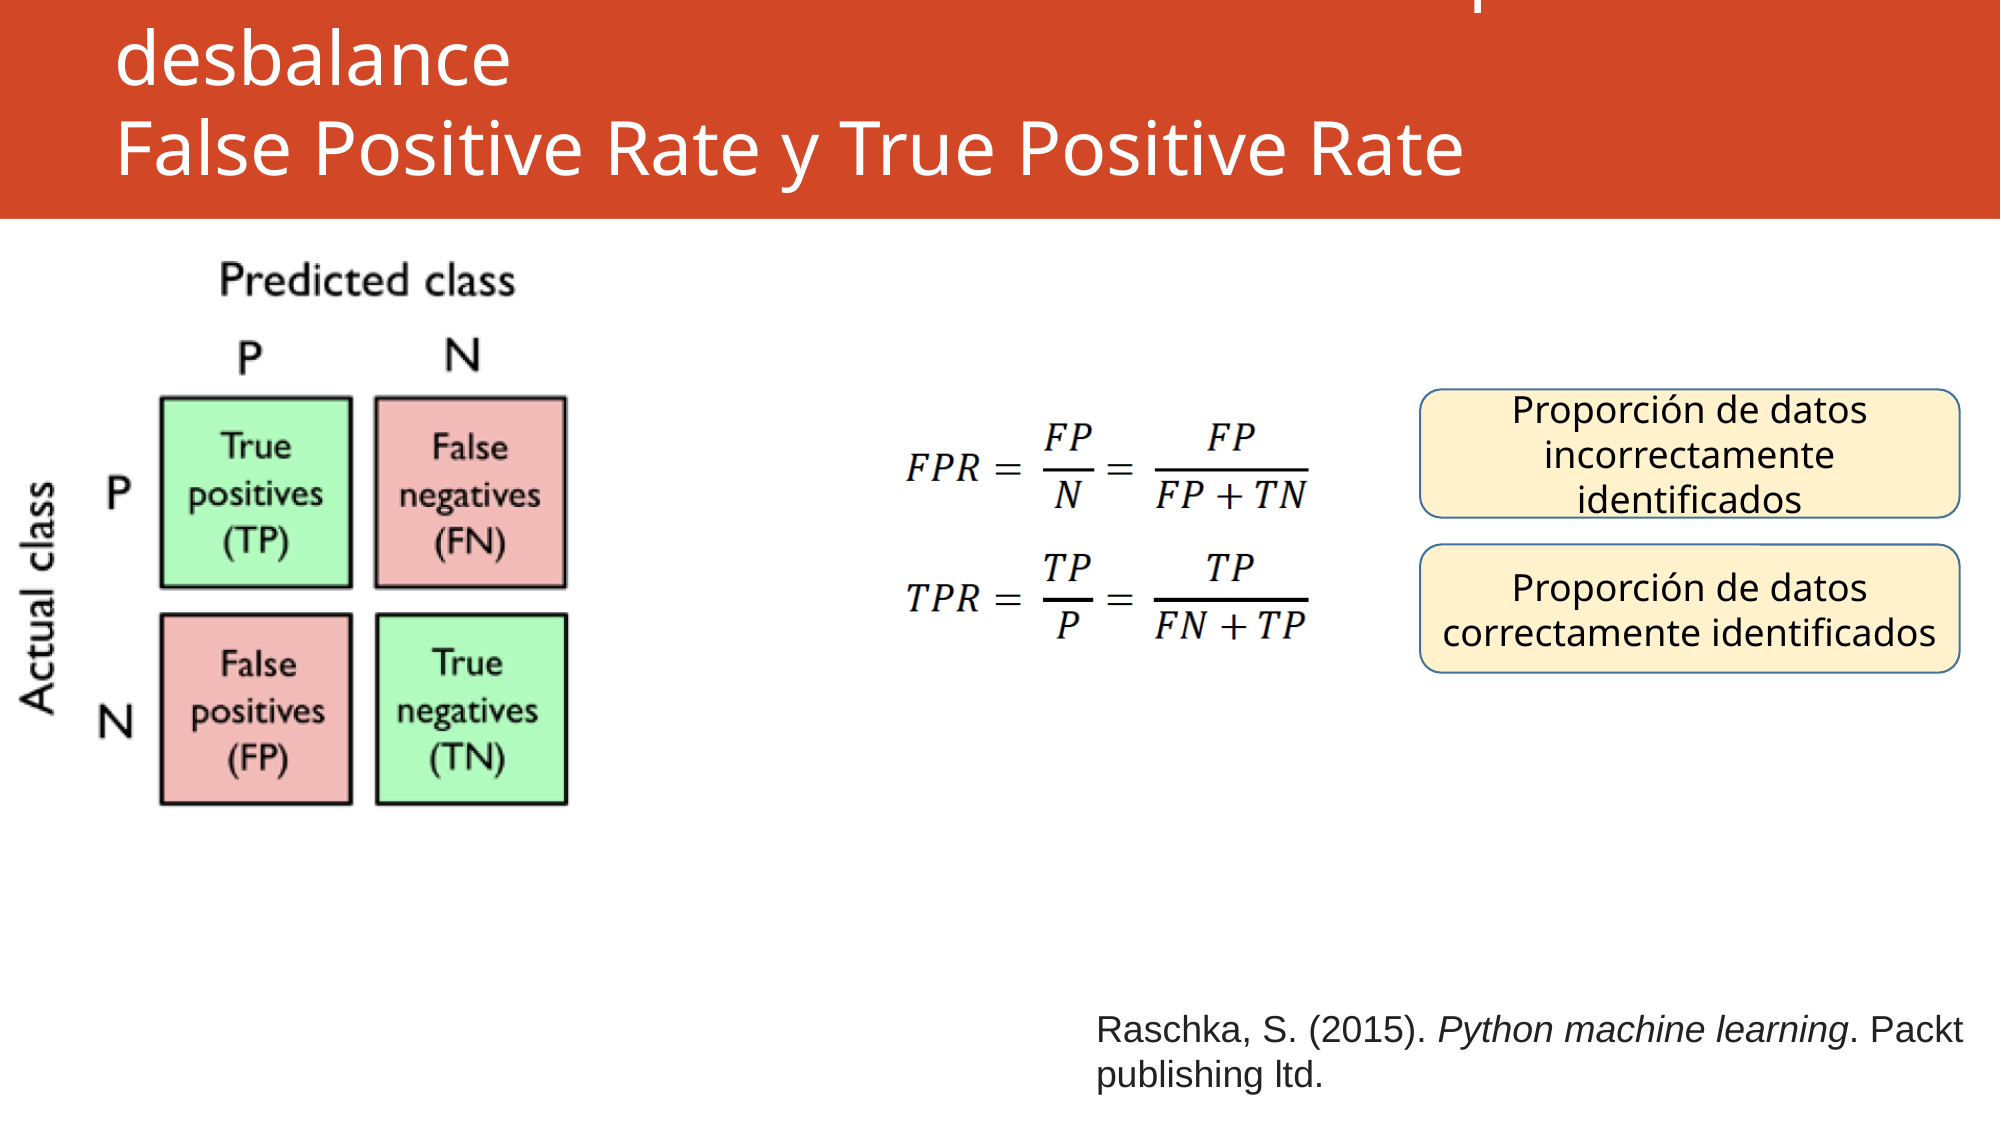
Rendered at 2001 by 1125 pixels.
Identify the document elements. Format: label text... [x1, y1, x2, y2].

text_box Proporción de datos correctamente identificados [1419, 543, 1961, 674]
text_box Raschka, S. (2015). Python machine learning. Packt publishing ltd. [1081, 997, 2000, 1103]
picture [881, 389, 1341, 673]
text_box Proporción de datos incorrectamente identificados [1419, 388, 1961, 519]
title Matrices de Confusión: Medidas útiles para desbalance False Positive Rate y True Positive Rate [99, 0, 1863, 199]
picture [0, 236, 613, 826]
